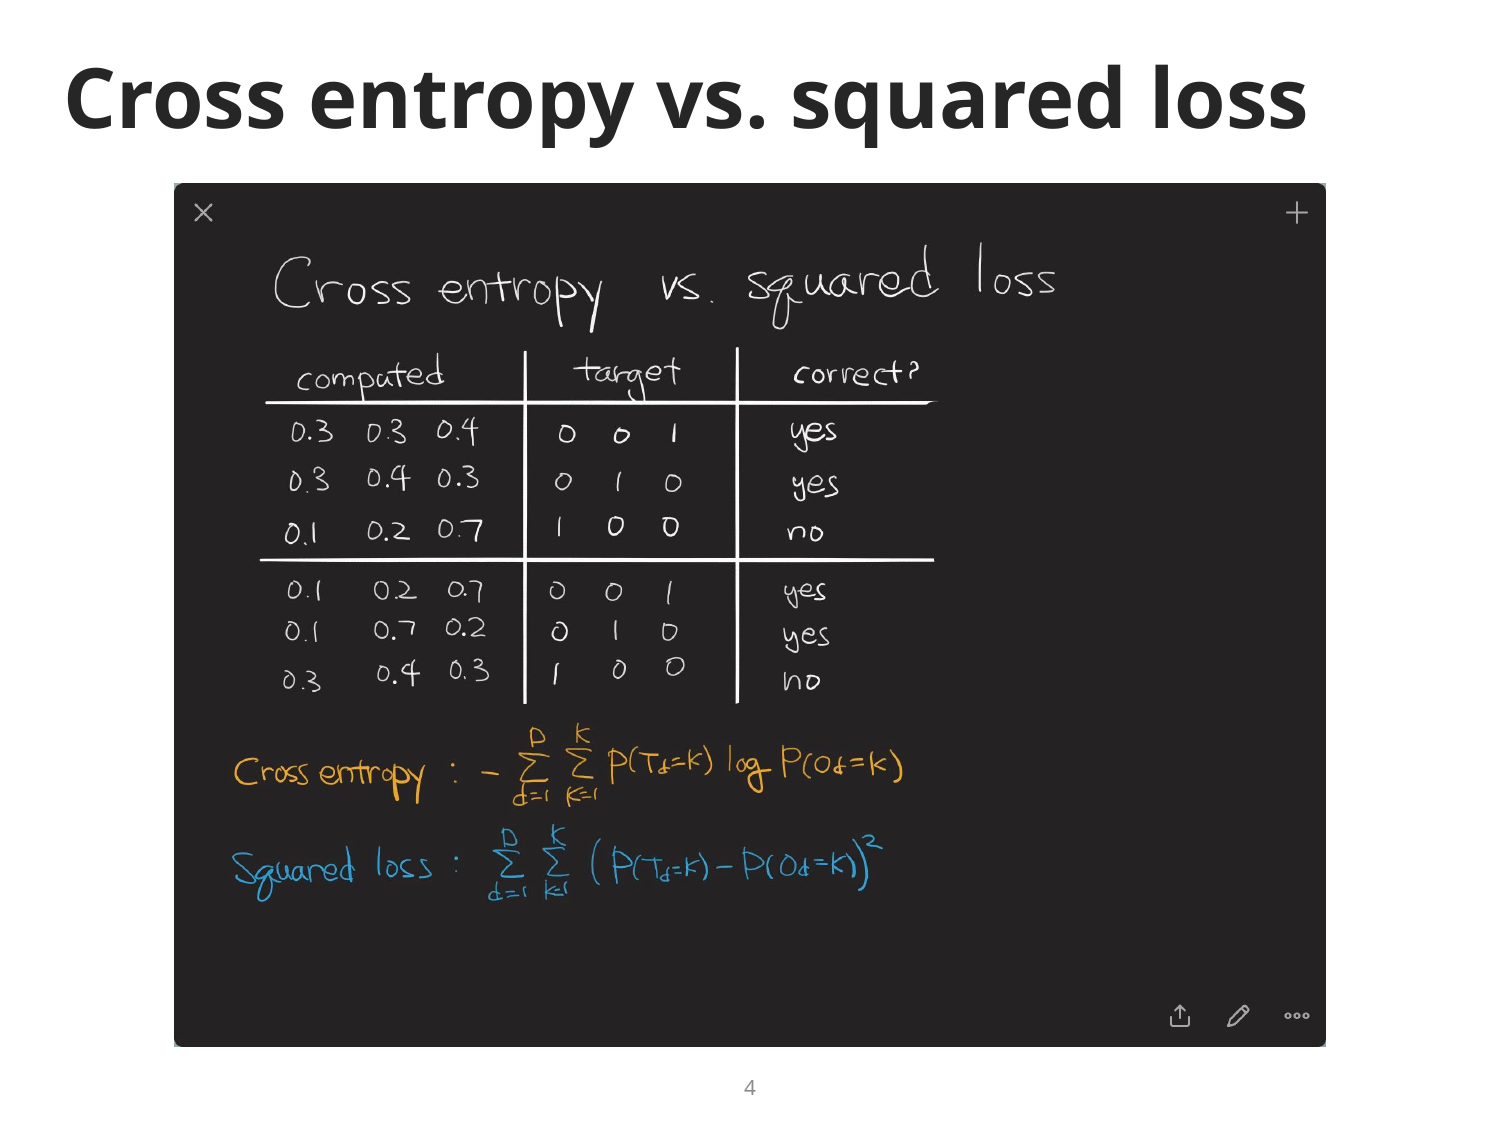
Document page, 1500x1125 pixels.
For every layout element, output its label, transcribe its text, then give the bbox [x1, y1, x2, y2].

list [174, 183, 1326, 1048]
title Cross entropy vs. squared loss [48, 41, 1456, 149]
slide_number 4 [575, 1058, 925, 1119]
